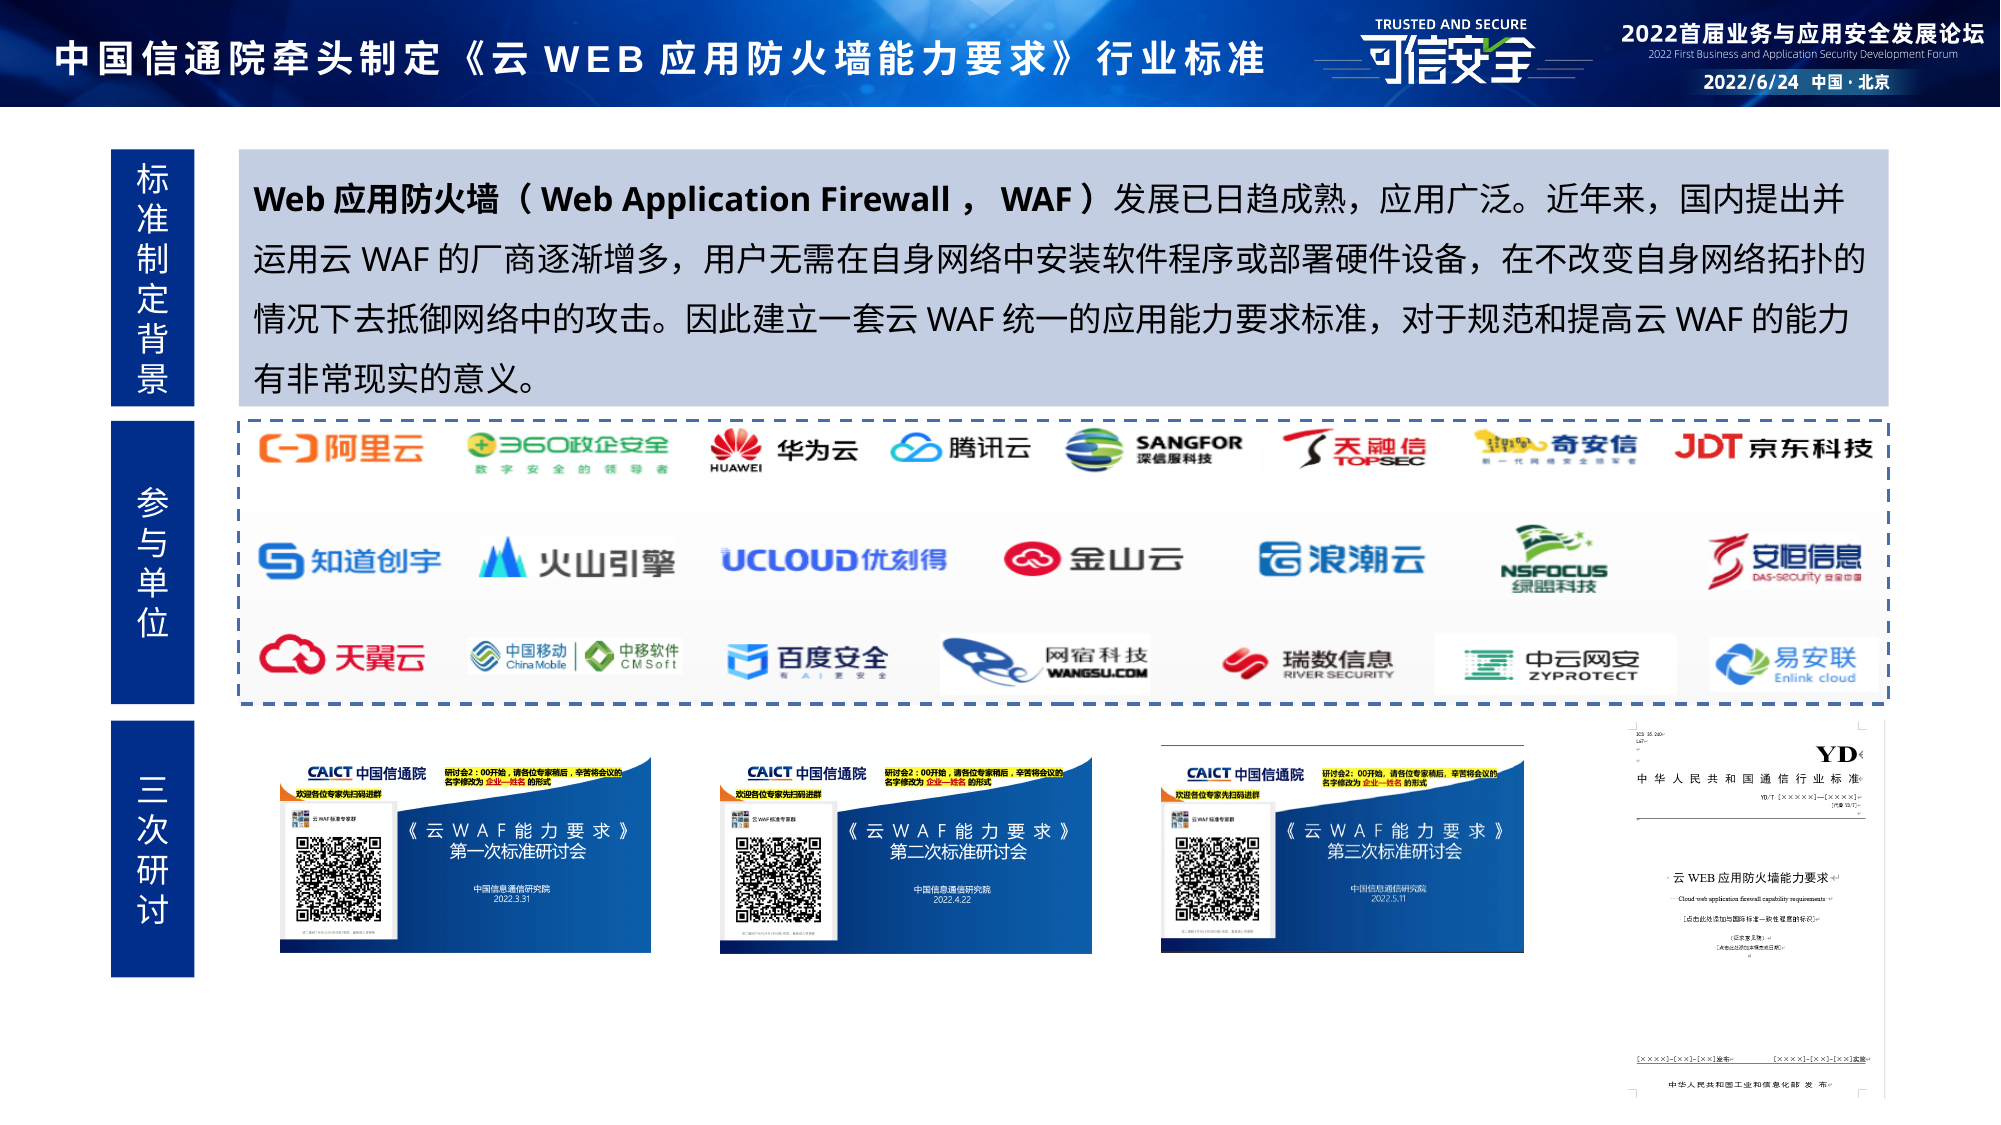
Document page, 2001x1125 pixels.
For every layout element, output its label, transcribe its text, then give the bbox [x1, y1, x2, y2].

text_box Web应用防火墙（Web Application Firewall，WAF）发展已日趋成熟，应用广泛。近年来，国内提出并运用云WAF的厂商逐渐增多，用户无需在自身网络中安装软件程序或部署硬件设备，在不改变自身网络拓扑的情况下去抵御网络中的攻击。因此建立一套云WAF统一的应用能力要求标准，对于规范和提高云WAF的能力有非常现实的意义。 [238, 148, 1890, 407]
picture [1622, 720, 1886, 1099]
text_box 三次研讨 [110, 720, 195, 978]
picture [720, 745, 1092, 954]
picture [0, 0, 2000, 107]
picture [238, 420, 1889, 705]
text_box 标准制定背景 [110, 148, 195, 407]
picture [1161, 745, 1524, 954]
picture [280, 745, 651, 954]
text_box 参与单位 [110, 420, 195, 705]
